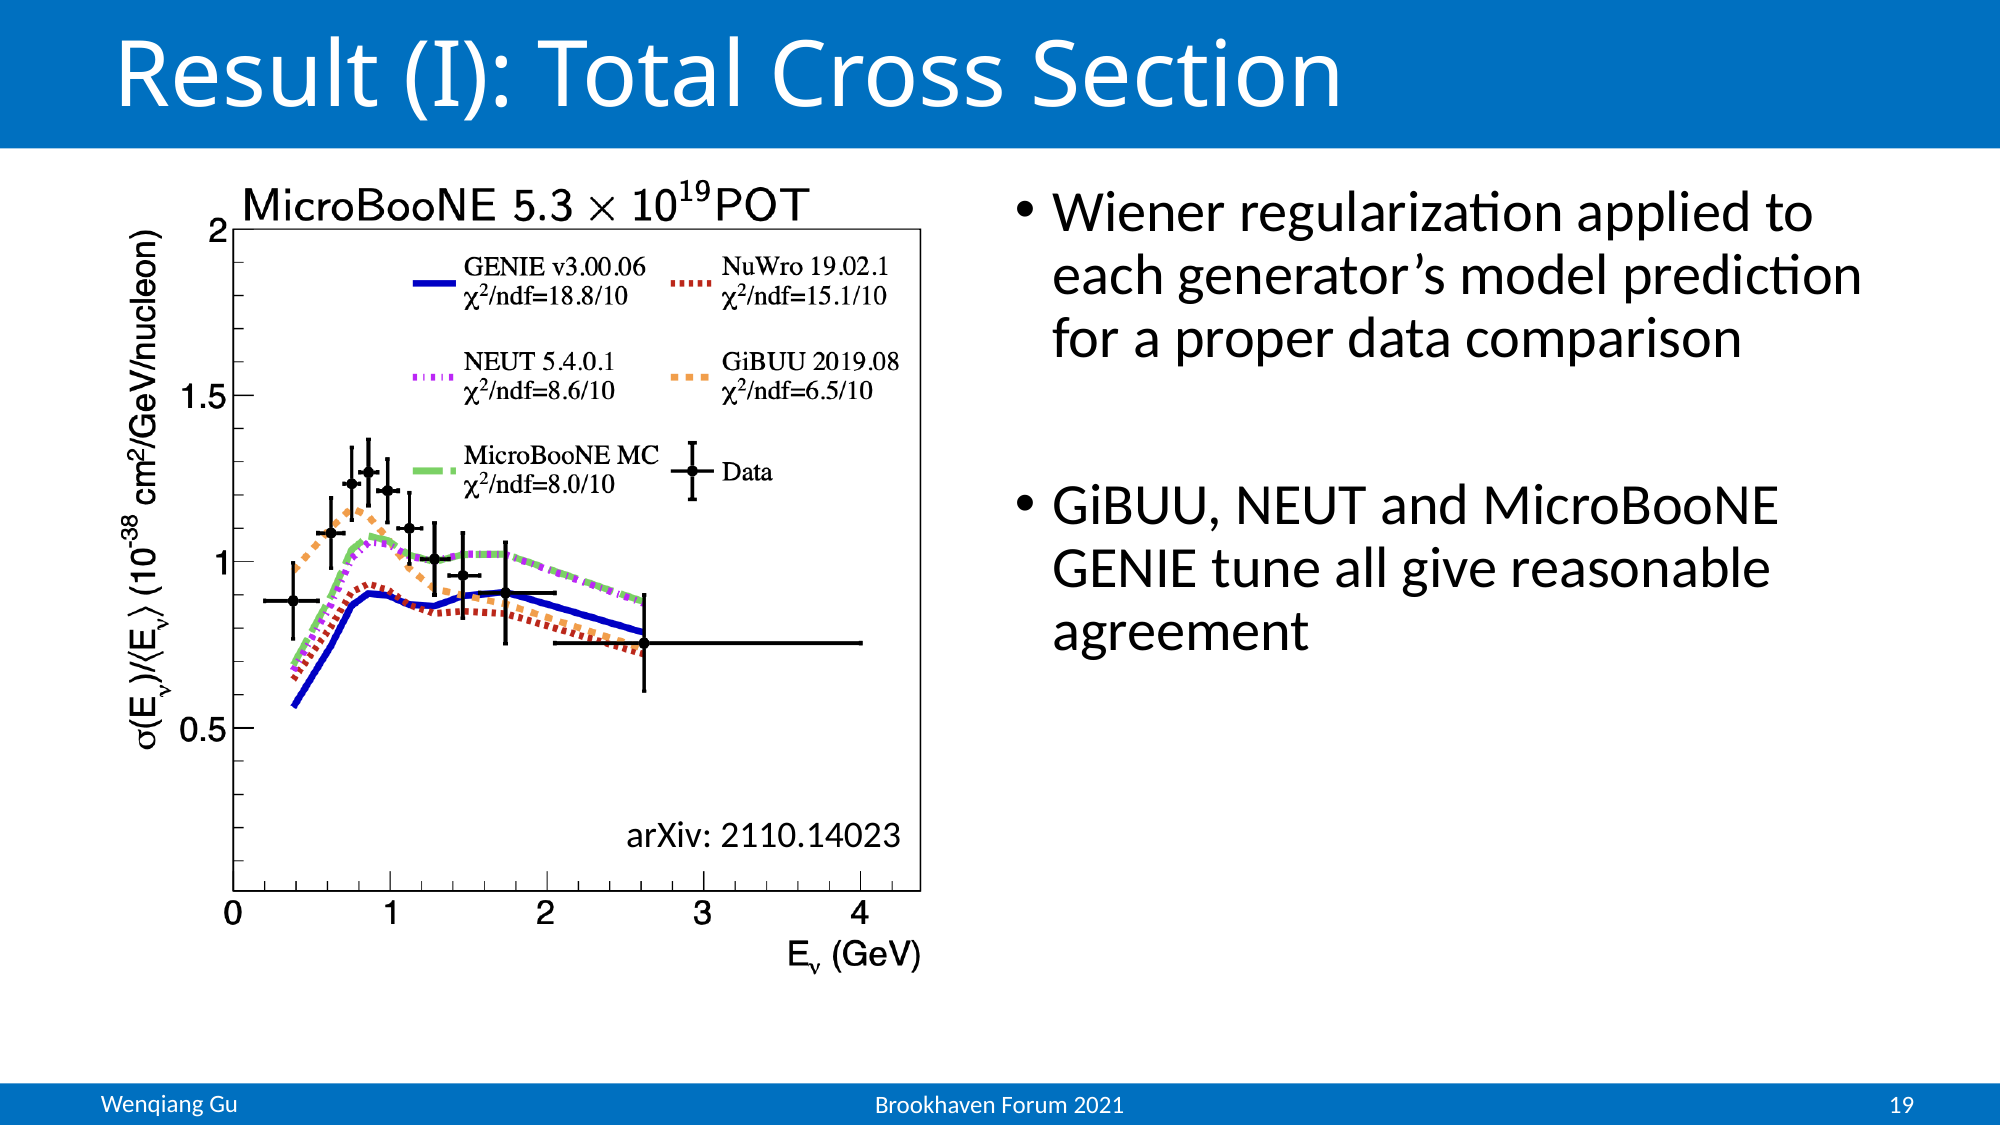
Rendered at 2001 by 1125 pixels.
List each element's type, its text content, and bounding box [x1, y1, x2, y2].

list Wiener regularization applied to each generator’s model prediction for a proper data comparison GiBUU, NEUT and MicroBooNE GENIE tune all give reasonable agreement [999, 173, 1901, 1061]
footer Brookhaven Forum 2021 [662, 1085, 1338, 1123]
slide_number 19 [1480, 1083, 1930, 1123]
picture [100, 173, 961, 1013]
slide_number Wenqiang Gu [85, 1083, 573, 1123]
